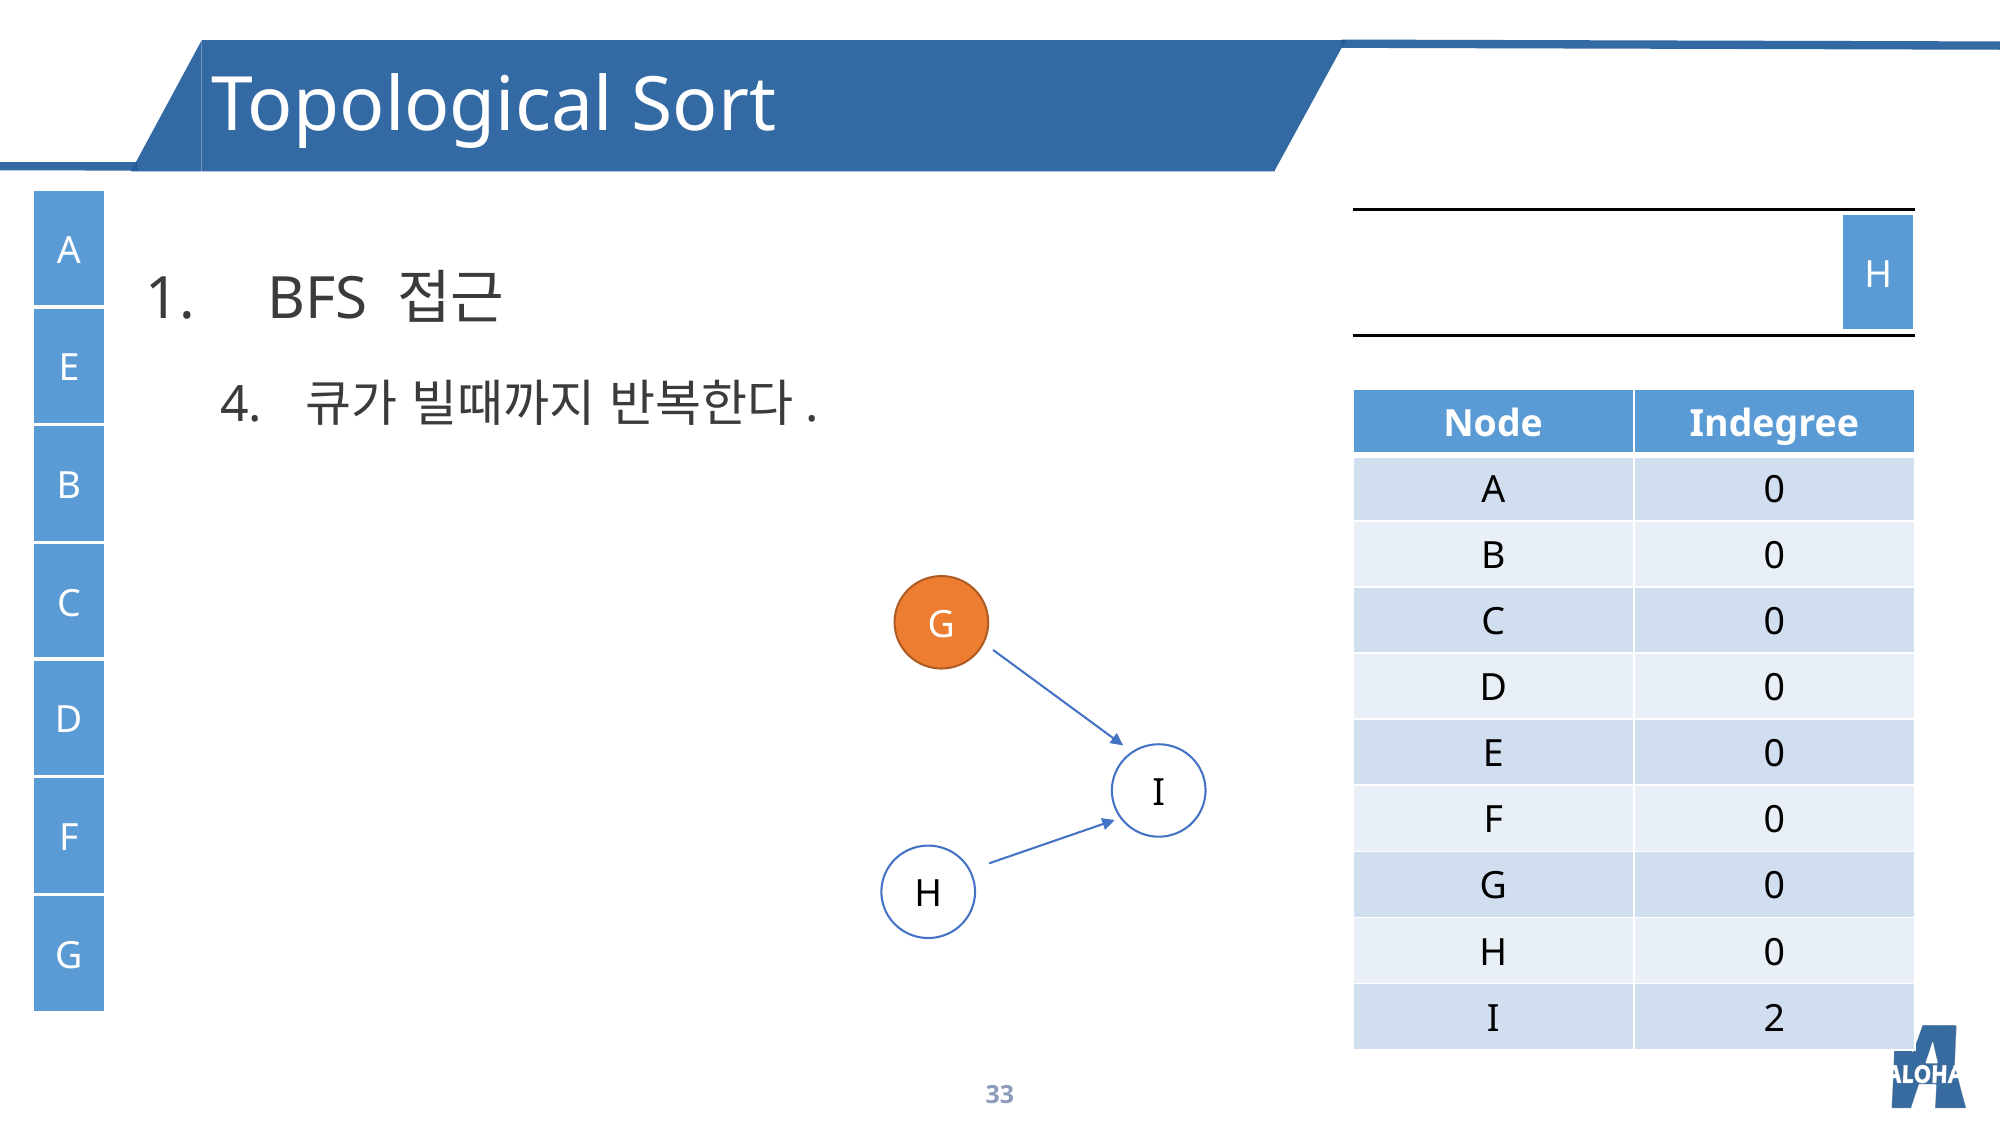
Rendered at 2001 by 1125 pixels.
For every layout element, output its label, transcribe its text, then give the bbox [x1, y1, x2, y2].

table_cell C [1354, 588, 1633, 652]
table_header Node [1354, 390, 1633, 452]
list BFS 접근 큐가 빌때까지 반복한다. [130, 218, 1854, 1061]
table_cell E [1354, 720, 1633, 784]
text_box D [30, 657, 107, 775]
text_box E [30, 305, 107, 426]
picture [1853, 1006, 2000, 1125]
table_cell 2 [1635, 984, 1914, 1049]
table_cell F [1354, 786, 1633, 851]
table_cell H [1354, 918, 1633, 983]
table_header Indegree [1635, 390, 1914, 452]
table_cell 0 [1635, 852, 1914, 917]
text_box F [30, 775, 107, 893]
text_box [881, 576, 1206, 939]
table_cell I [1354, 984, 1633, 1049]
table_cell 0 [1635, 918, 1914, 983]
text_box B [30, 426, 107, 544]
table_cell G [1354, 852, 1633, 917]
text_box C [30, 544, 107, 657]
table_cell 0 [1635, 588, 1914, 652]
text_box G [30, 893, 107, 1014]
table_cell 0 [1635, 786, 1914, 851]
table_cell 0 [1635, 720, 1914, 784]
table_cell 0 [1635, 522, 1914, 586]
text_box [1352, 209, 1915, 336]
table_cell D [1354, 654, 1633, 718]
table_cell 0 [1635, 654, 1914, 718]
table_cell A [1354, 458, 1633, 520]
slide_number 33 [774, 1065, 1225, 1125]
table_cell 0 [1635, 458, 1914, 520]
table_cell B [1354, 522, 1633, 586]
list Topological Sort [196, 45, 1270, 168]
text_box A [30, 188, 107, 305]
